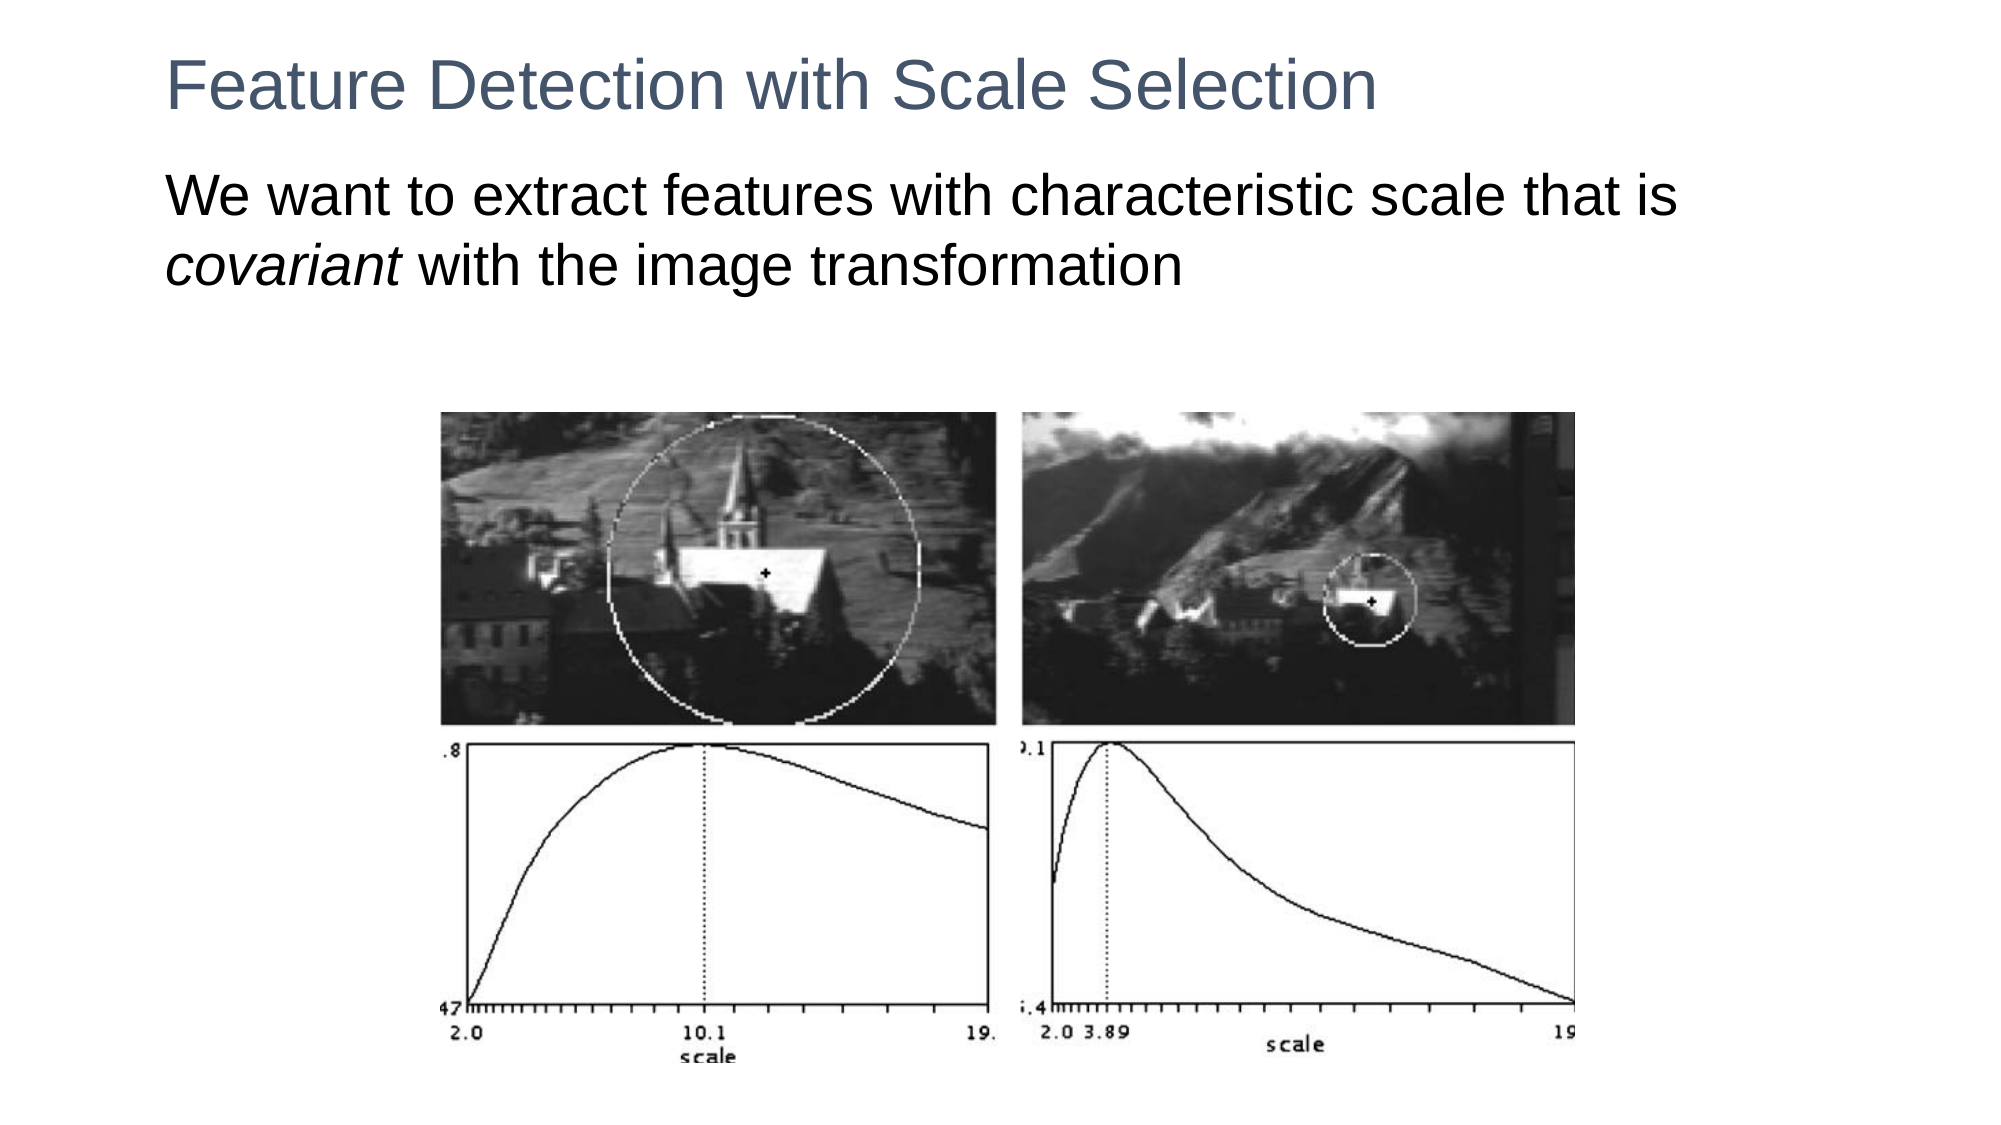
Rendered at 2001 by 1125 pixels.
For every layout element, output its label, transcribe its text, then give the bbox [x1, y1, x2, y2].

list We want to extract features with characteristic scale that is covariant with the image transformation [149, 149, 1851, 1013]
title Feature Detection with Scale Selection [149, 12, 1851, 149]
picture [439, 412, 1576, 1063]
